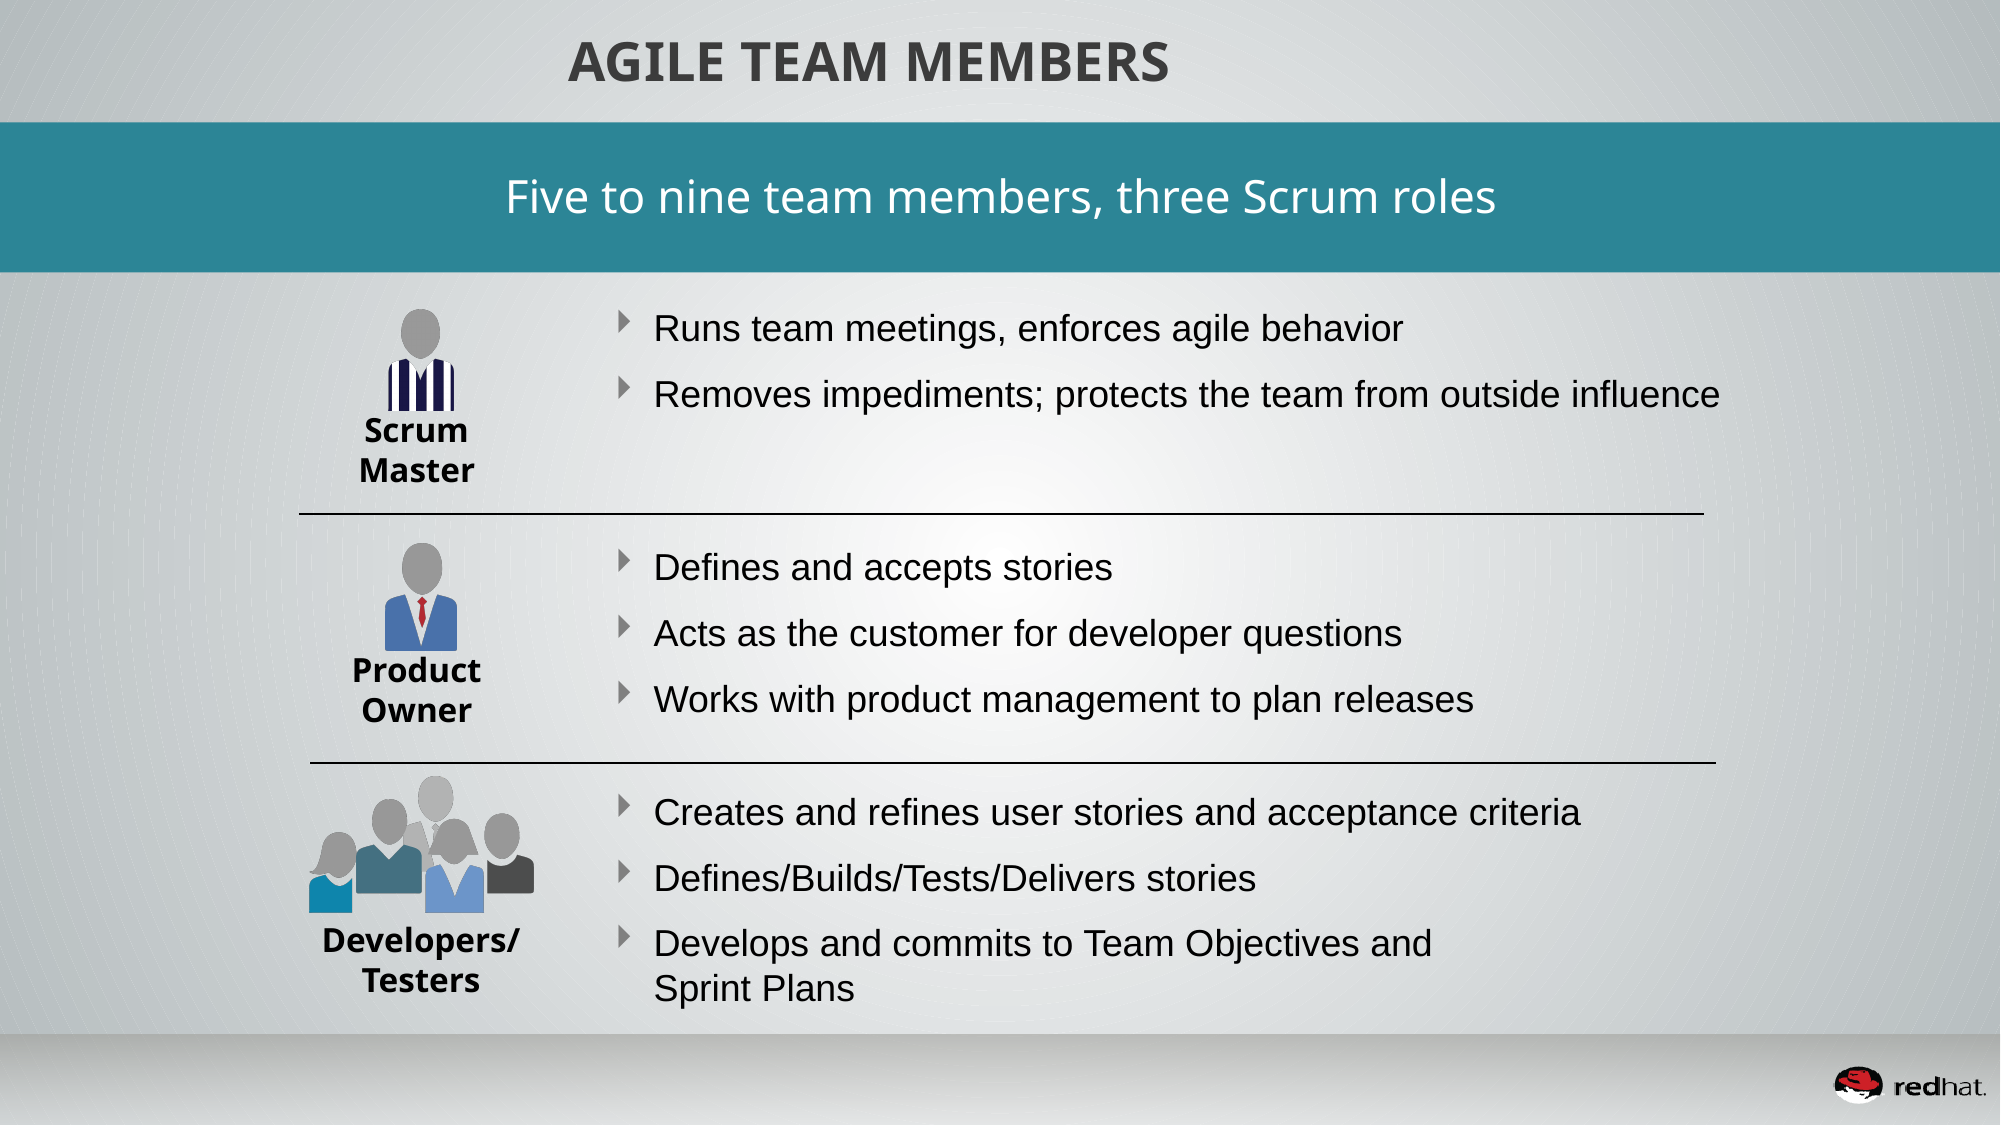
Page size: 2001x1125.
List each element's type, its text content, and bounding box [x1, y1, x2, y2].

text_box Product Owner [214, 641, 628, 737]
text_box Runs team meetings, enforces agile behavior Removes impediments; protects the team from outside influence [592, 296, 1743, 423]
picture [388, 309, 454, 411]
title Agile Team Members [119, 34, 1621, 101]
text_box Creates and refines user stories and acceptance criteria Defines/Builds/Tests/Delivers stories Develops and commits to Team Objectives and Sprint Plans [592, 780, 1669, 1017]
list Five to nine team members, three Scrum roles [0, 122, 2000, 273]
text_box Scrum Master [268, 401, 574, 497]
picture [1818, 1057, 2000, 1110]
picture [385, 543, 457, 651]
text_box Developers/ Testers [237, 911, 592, 1007]
text_box Defines and accepts stories Acts as the customer for developer questions Works with product management to plan releases [592, 535, 1678, 728]
picture [308, 776, 534, 913]
